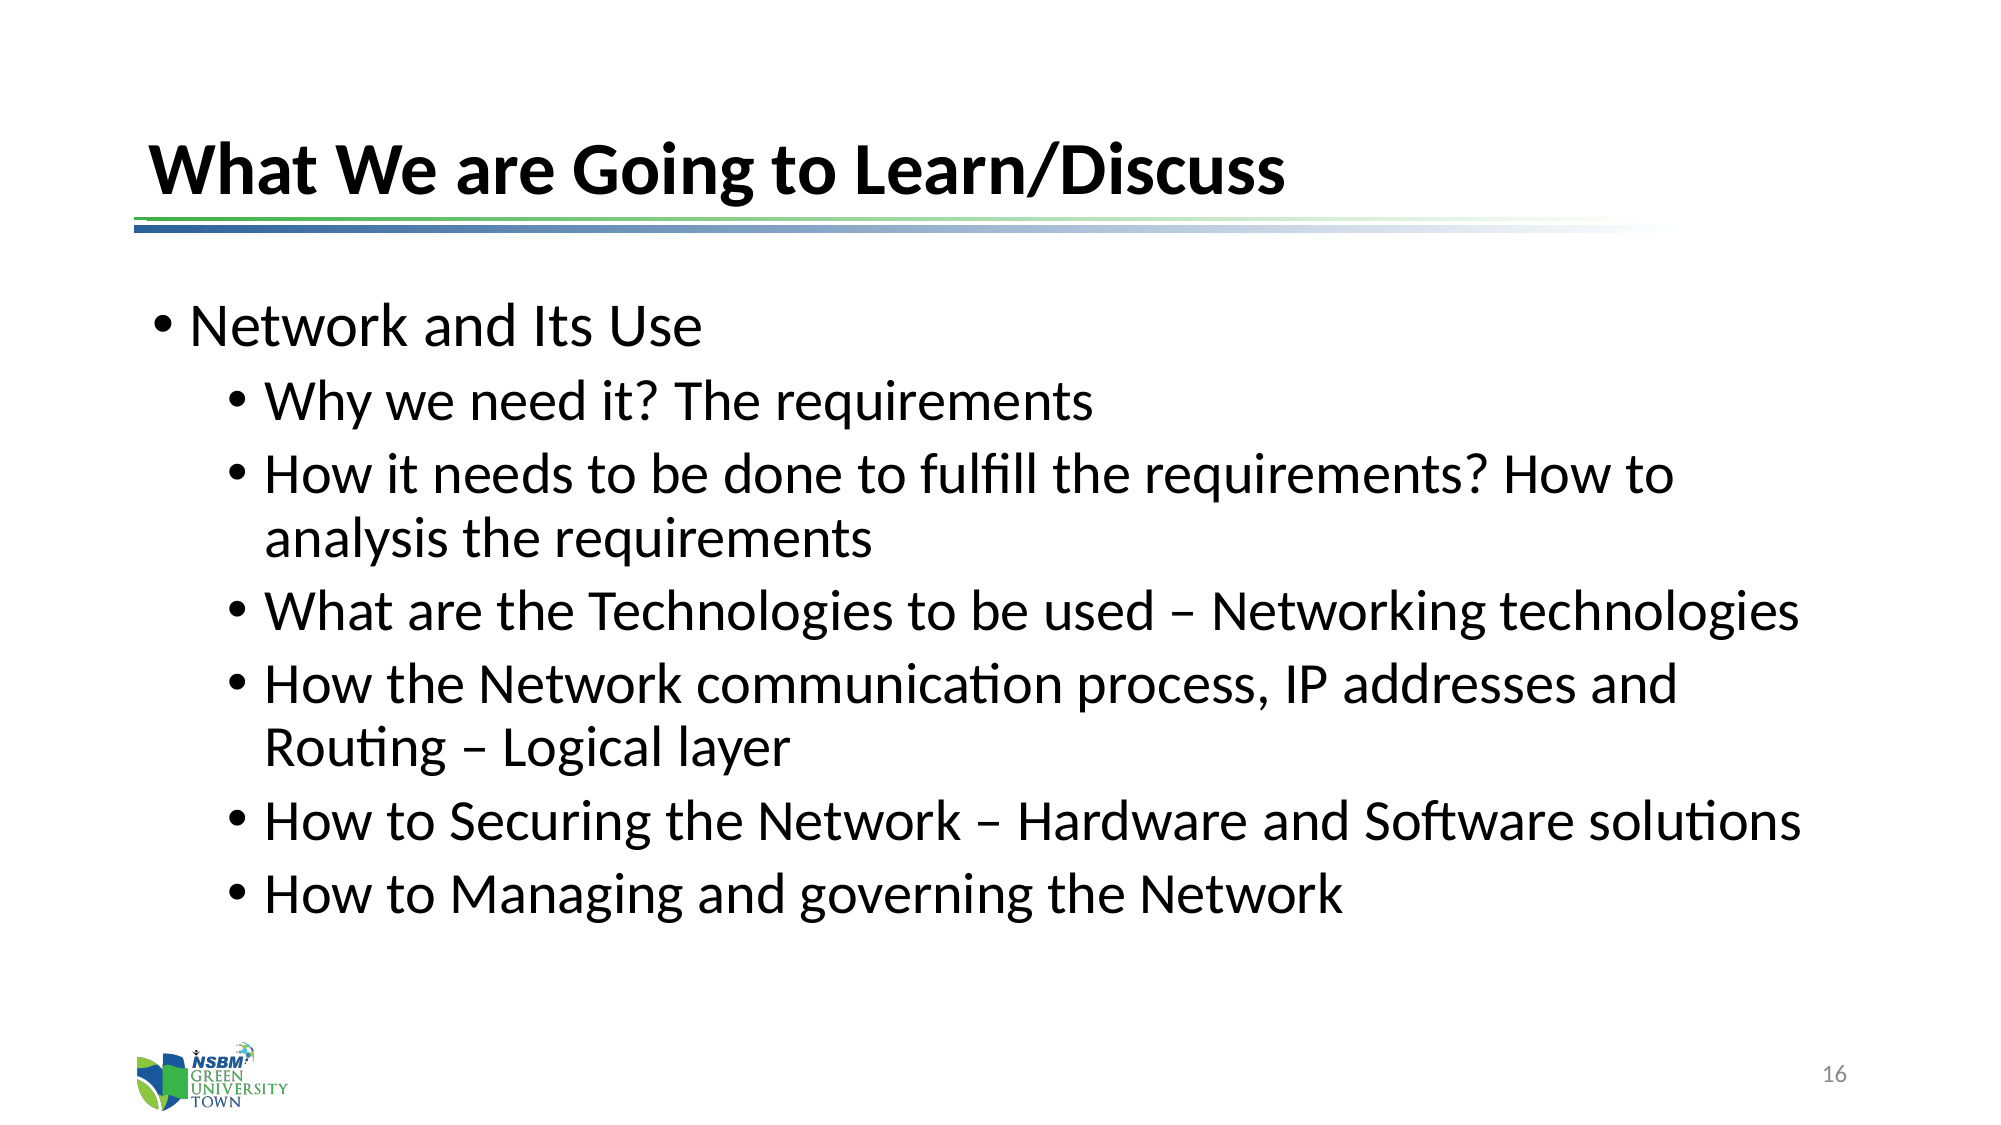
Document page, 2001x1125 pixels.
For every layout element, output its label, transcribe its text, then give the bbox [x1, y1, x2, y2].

list Network and Its Use Why we need it? The requirements How it needs to be done to fulfill the requirements? How to analysis the requirements What are the Technologies to be used – Networking technologies How the Network communication process, IP addresses and Routing – Logical layer How to Securing the Network – Hardware and Software solutions How to Managing and governing the Network [137, 285, 1863, 999]
slide_number 16 [1412, 1042, 1863, 1103]
picture [137, 1042, 288, 1111]
title What We are Going to Learn/Discuss [133, 85, 1859, 256]
